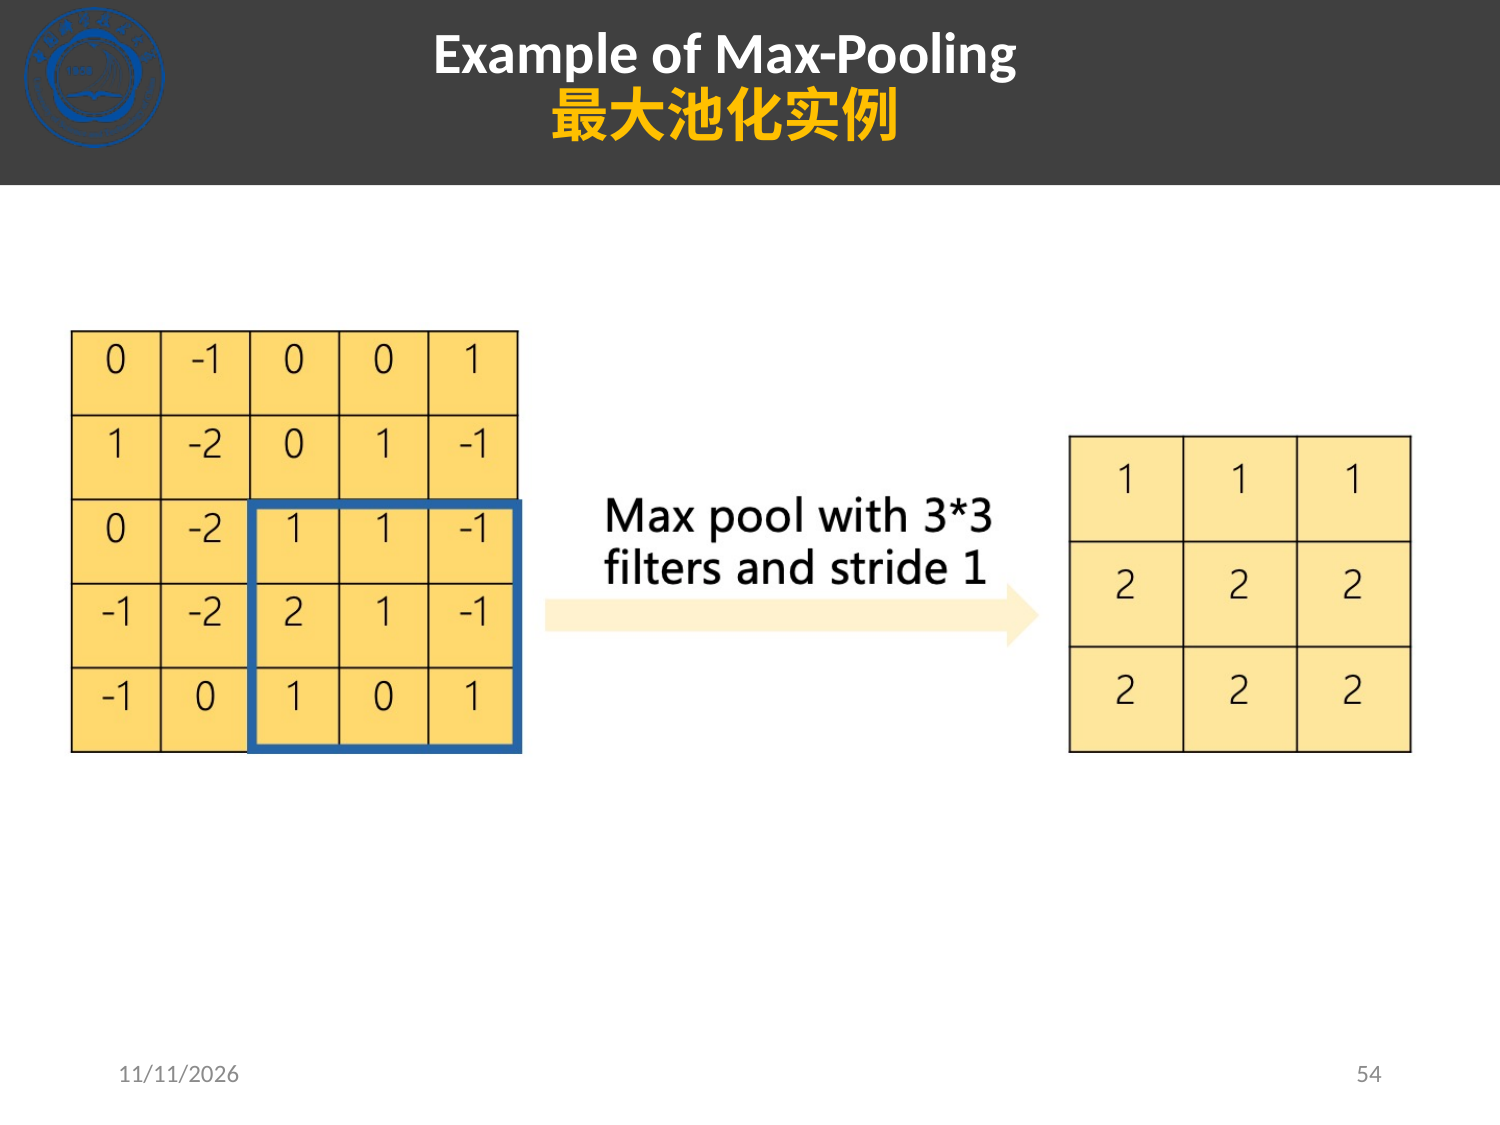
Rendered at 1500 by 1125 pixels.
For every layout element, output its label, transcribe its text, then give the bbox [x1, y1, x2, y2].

picture [24, 7, 165, 148]
text_box [0, 0, 1500, 186]
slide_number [103, 1042, 441, 1103]
slide_number 54 [1059, 1042, 1397, 1103]
picture [48, 322, 1451, 803]
text_box Example of Max-Pooling 最大池化实例 [0, 16, 1476, 157]
